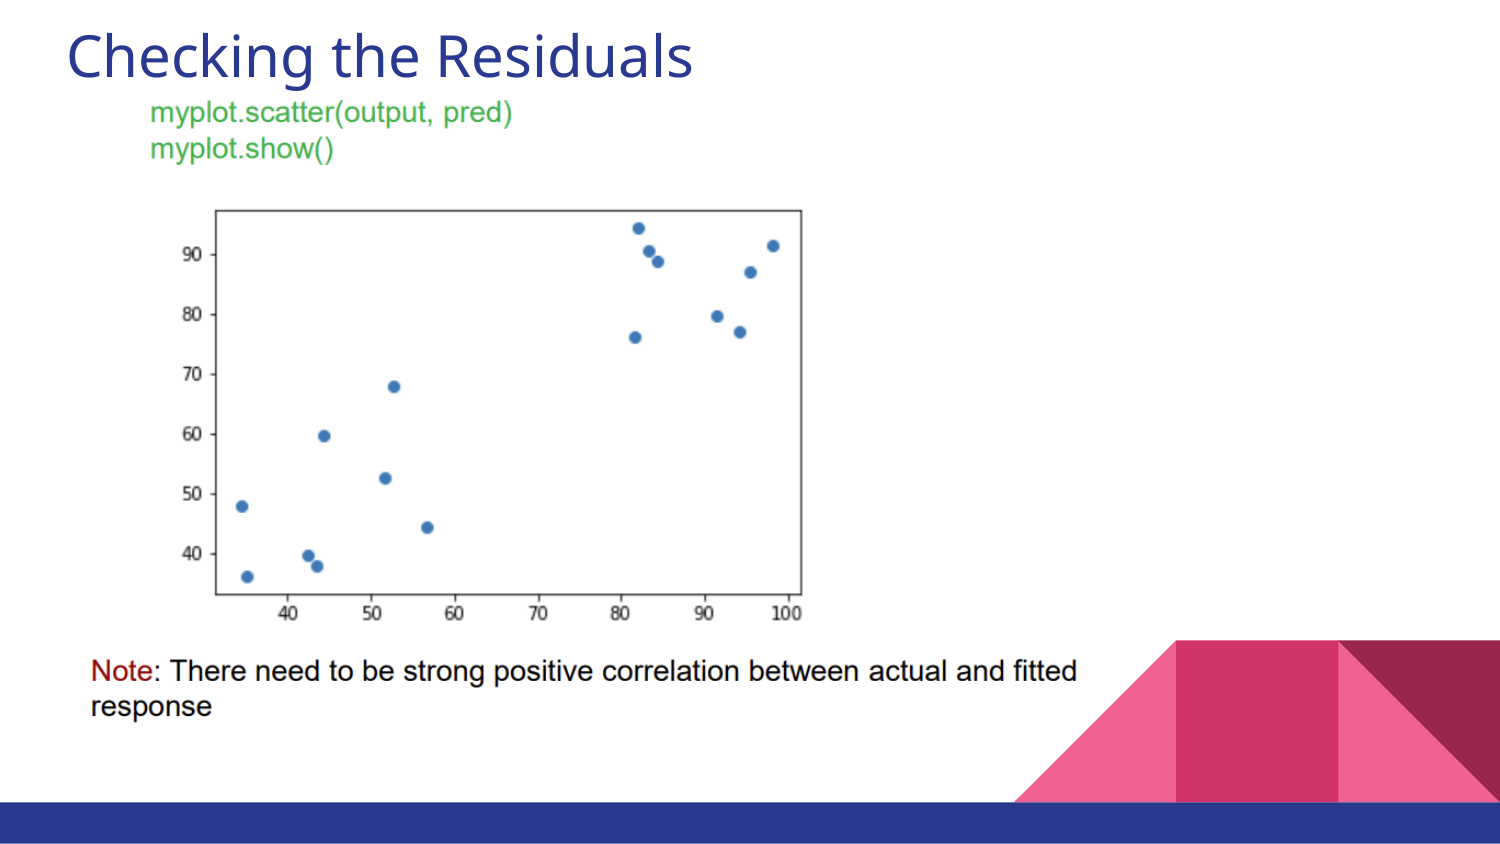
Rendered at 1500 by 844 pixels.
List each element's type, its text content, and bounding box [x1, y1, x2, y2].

title Checking the Residuals [51, 4, 1449, 105]
picture [55, 98, 1082, 726]
